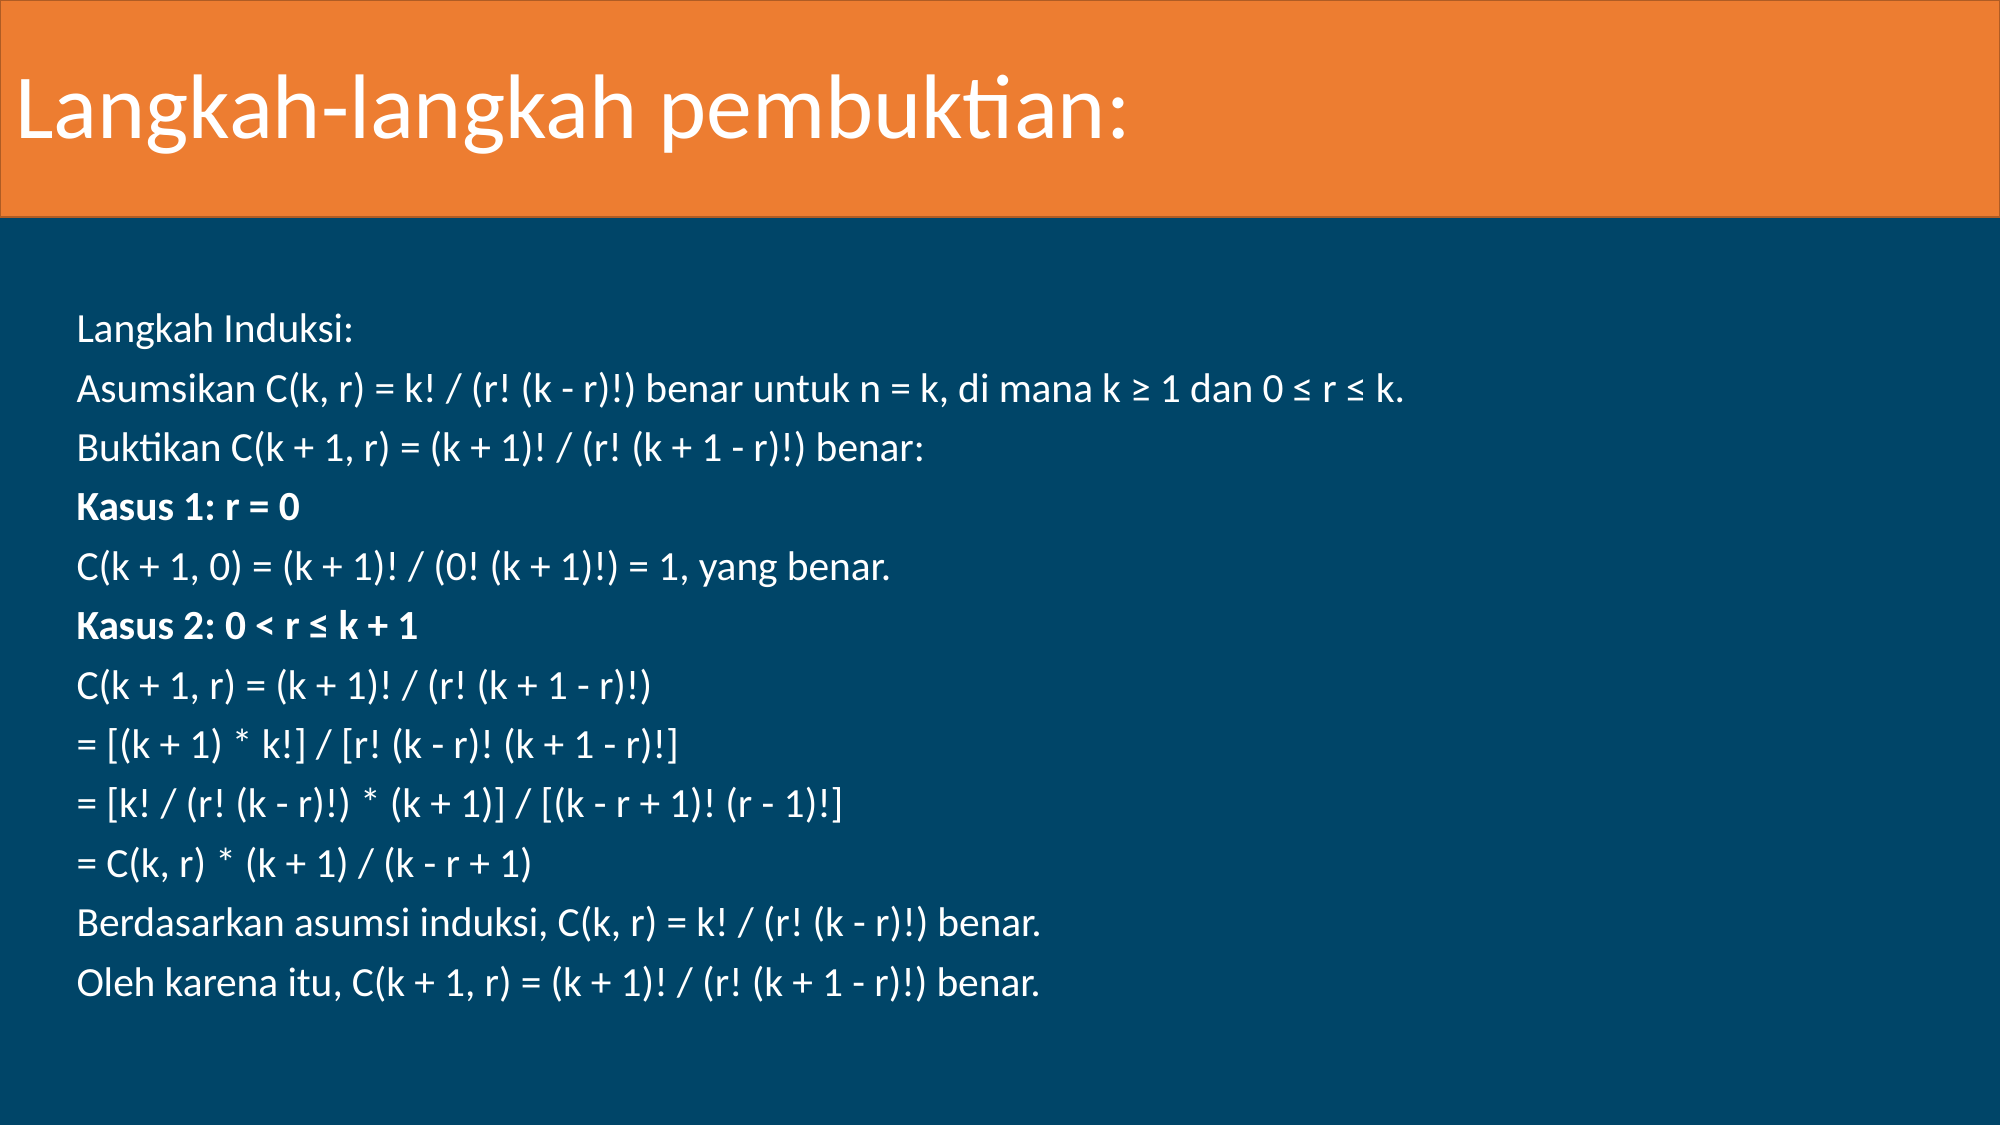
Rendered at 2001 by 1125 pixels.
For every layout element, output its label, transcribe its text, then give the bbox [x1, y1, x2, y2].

text_box Langkah-langkah pembuktian: [0, 0, 2000, 218]
text_box [0, 218, 2000, 1125]
list Langkah Induksi: Asumsikan C(k, r) = k! / (r! (k - r)!) benar untuk n = k, di mana k ≥ 1 dan 0 ≤ r ≤ k. Buktikan C(k + 1, r) = (k + 1)! / (r! (k + 1 - r)!) benar: Kasus 1: r = 0 C(k + 1, 0) = (k + 1)! / (0! (k + 1)!) = 1, yang benar. Kasus 2: 0 < r ≤ k + 1 C(k + 1, r) = (k + 1)! / (r! (k + 1 - r)!) = [(k + 1) * k!] / [r! (k - r)! (k + 1 - r)!] = [k! / (r! (k - r)!) * (k + 1)] / [(k - r + 1)! (r - 1)!] = C(k, r) * (k + 1) / (k - r + 1) Berdasarkan asumsi induksi, C(k, r) = k! / (r! (k - r)!) benar. Oleh karena itu, C(k + 1, r) = (k + 1)! / (r! (k + 1 - r)!) benar. [61, 299, 1863, 1014]
